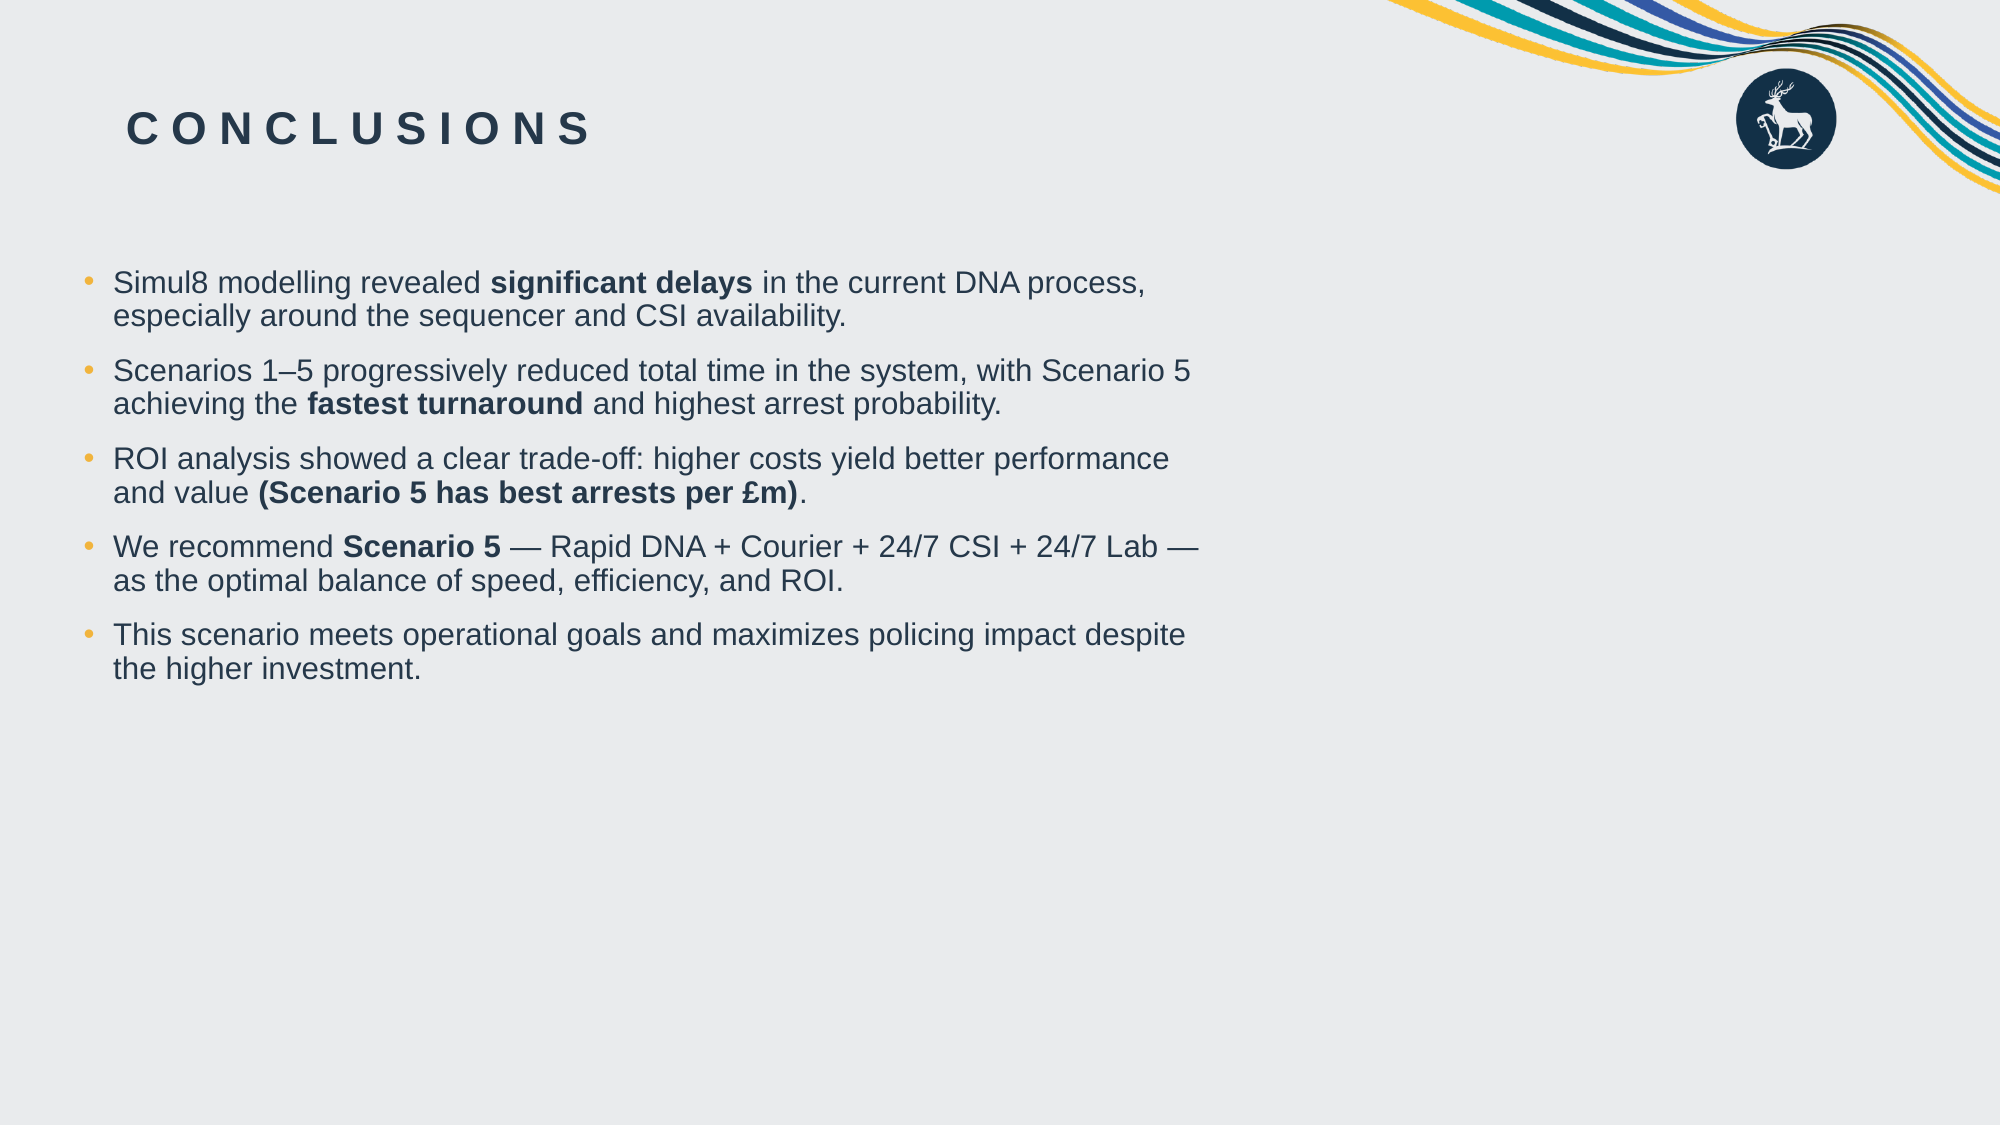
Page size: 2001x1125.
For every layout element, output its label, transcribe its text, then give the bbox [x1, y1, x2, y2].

title CONCLUSIONS [111, 81, 1521, 172]
picture [1383, 0, 2000, 200]
list Simul8 modelling revealed significant delays in the current DNA process, especially around the sequencer and CSI availability. Scenarios 1–5 progressively reduced total time in the system, with Scenario 5 achieving the fastest turnaround and highest arrest probability. ROI analysis showed a clear trade-off: higher costs yield better performance and value (Scenario 5 has best arrests per £m). We recommend Scenario 5 — Rapid DNA + Courier + 24/7 CSI + 24/7 Lab — as the optimal balance of speed, efficiency, and ROI. This scenario meets operational goals and maximizes policing impact despite the higher investment. [68, 200, 1229, 1001]
